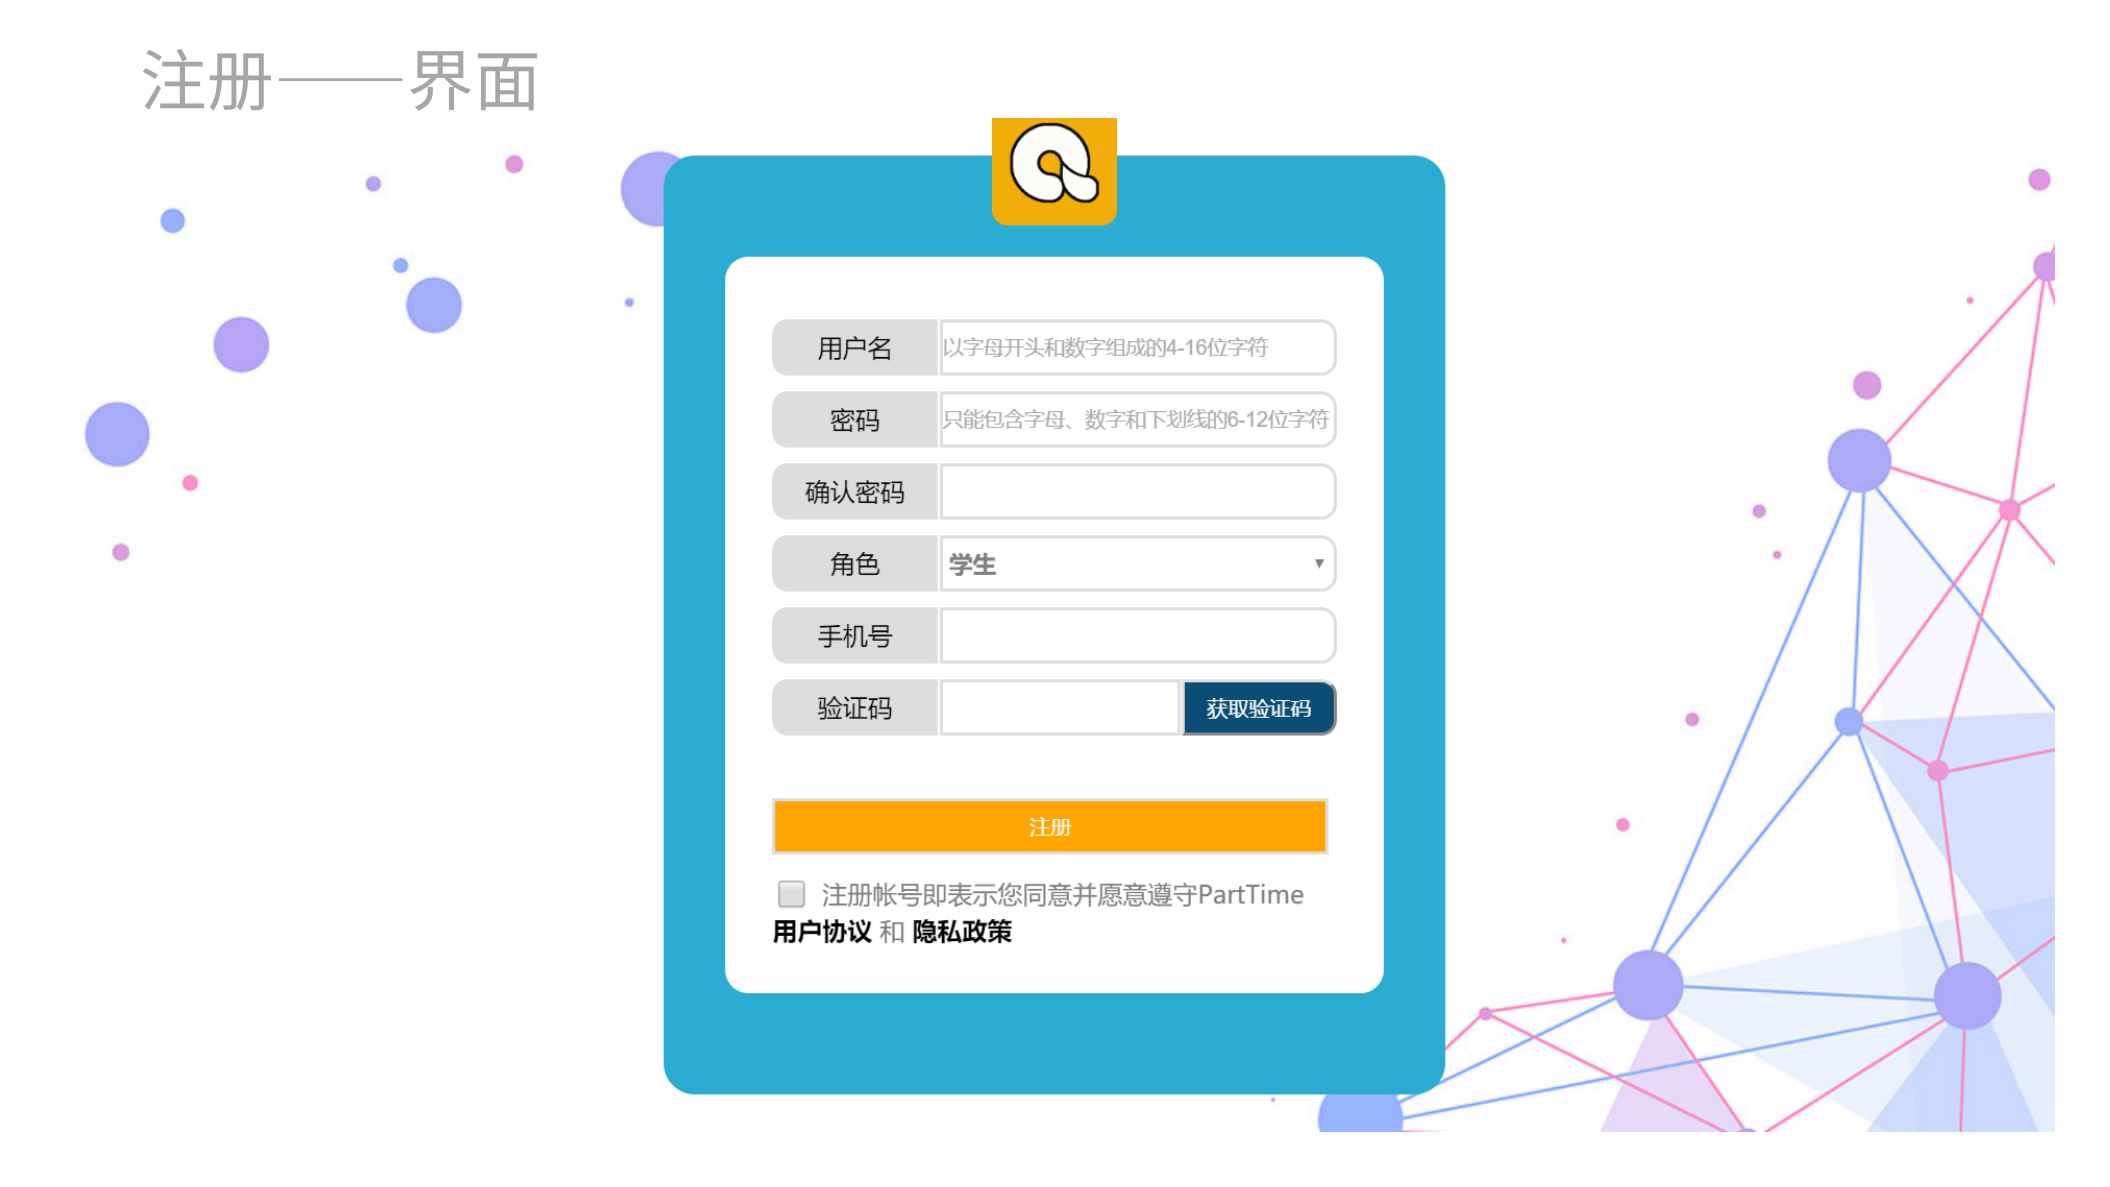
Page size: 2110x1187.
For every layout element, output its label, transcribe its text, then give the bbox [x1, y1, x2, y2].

picture [54, 118, 2055, 1132]
text_box 注册——界面 [140, 38, 1142, 119]
